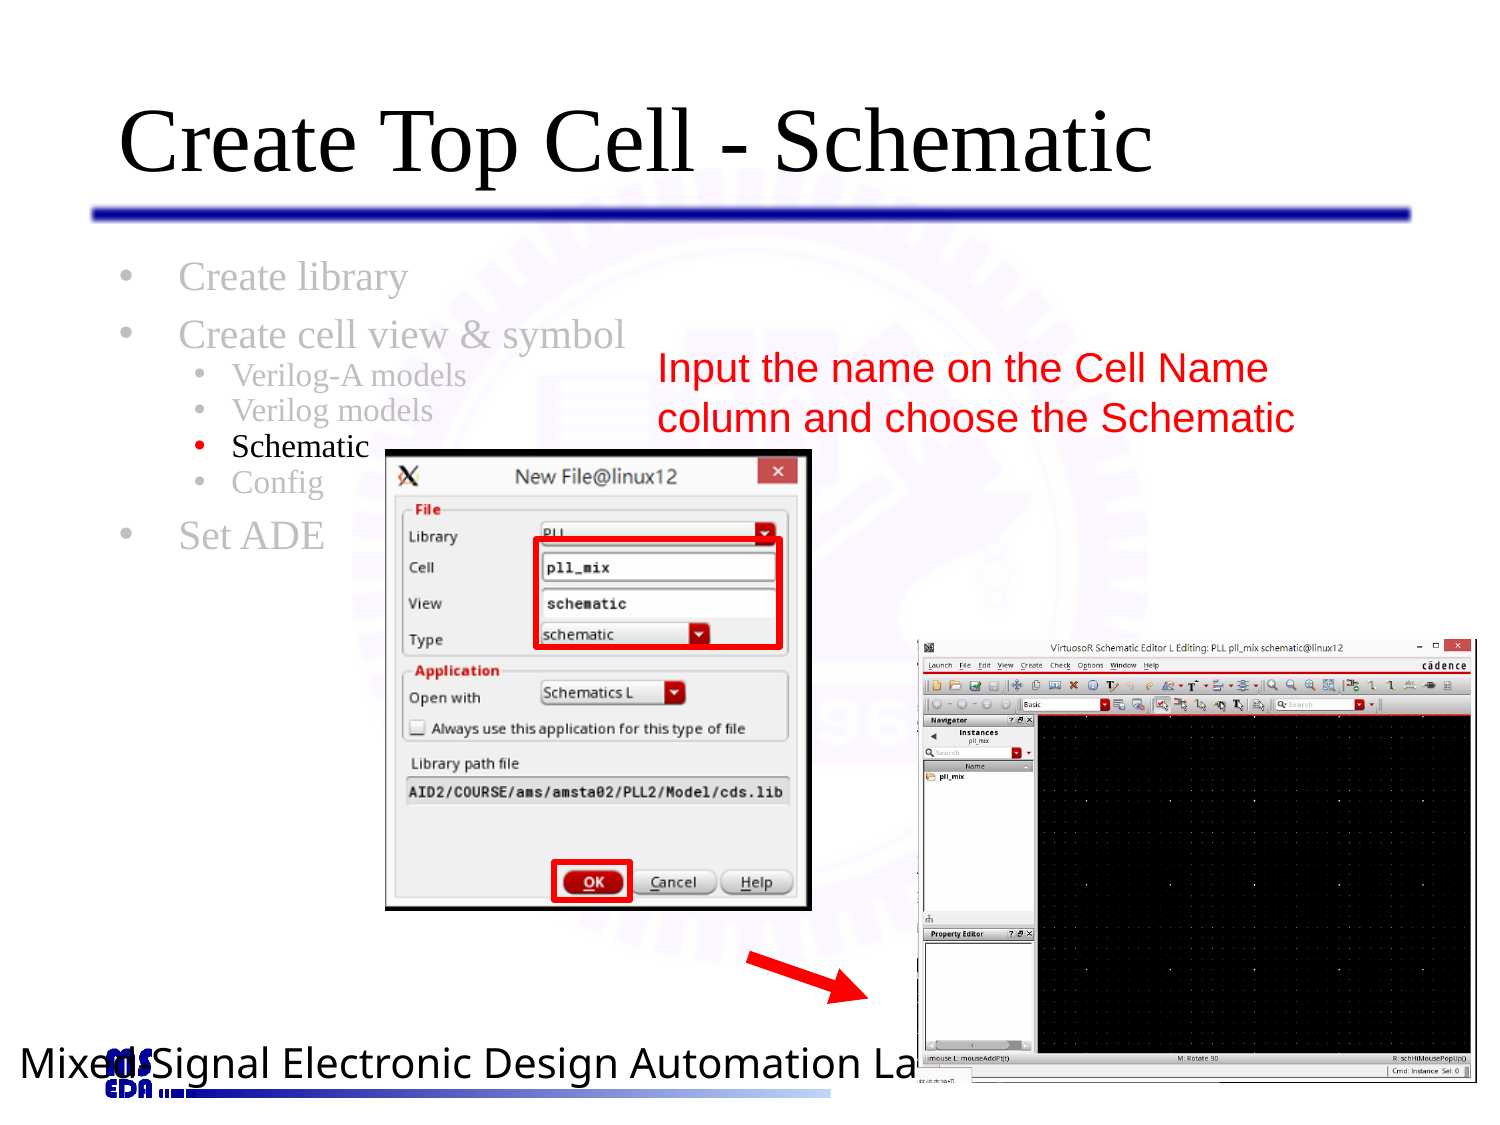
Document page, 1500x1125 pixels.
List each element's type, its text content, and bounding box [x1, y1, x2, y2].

picture [385, 449, 812, 911]
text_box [747, 956, 869, 999]
text_box Input the name on the Cell Name column and choose the Schematic [642, 333, 1398, 449]
title Create Top Cell - Schematic [103, 68, 1398, 199]
list Create library Create cell view & symbol Verilog-A models Verilog models Schematic Config Set ADE [103, 247, 1398, 1016]
picture [103, 1046, 155, 1099]
picture [117, 1058, 129, 1075]
picture [916, 639, 1477, 1083]
